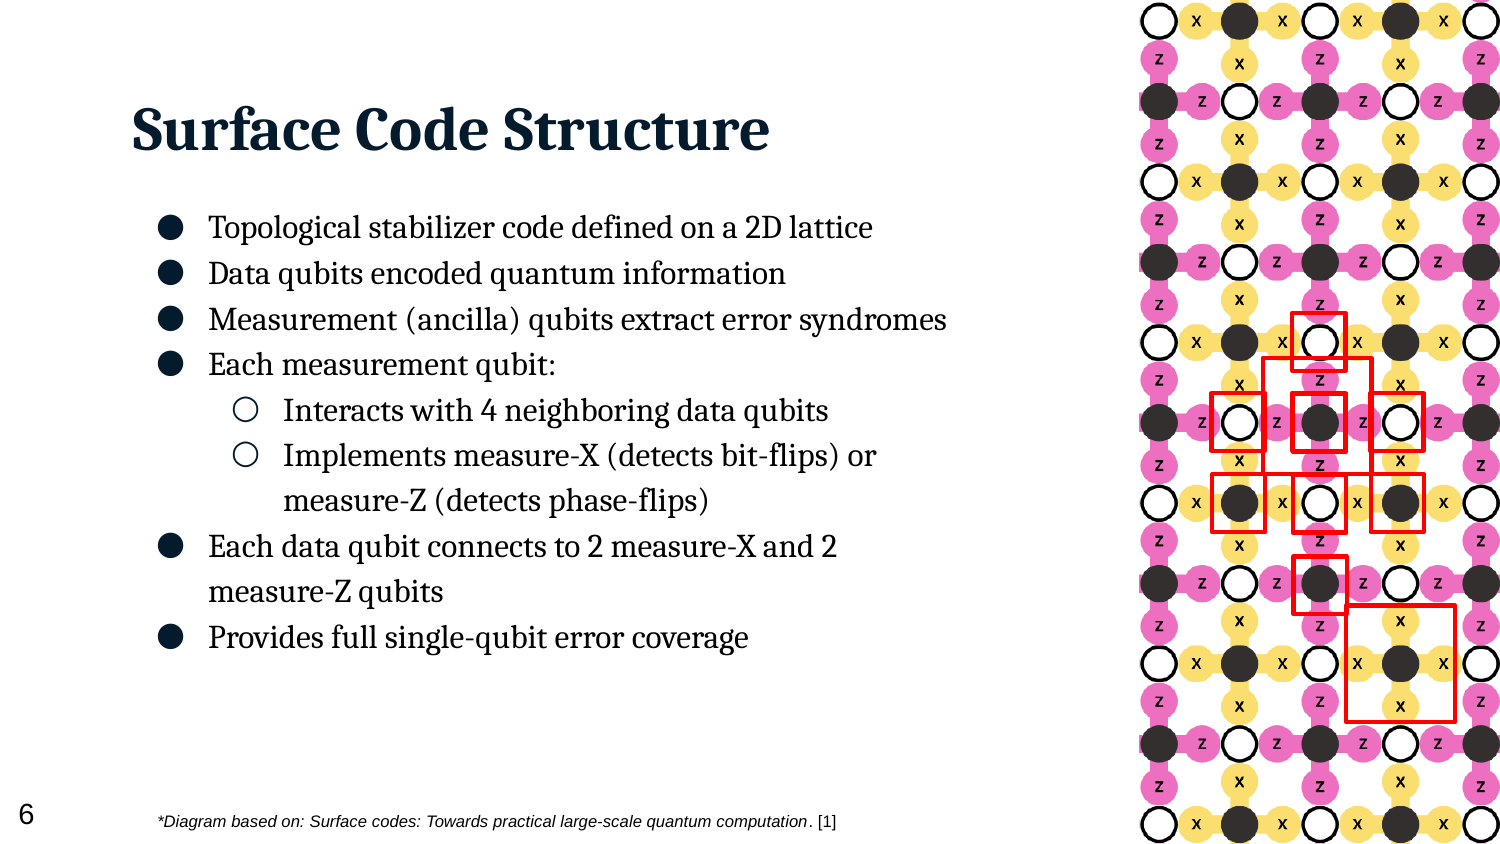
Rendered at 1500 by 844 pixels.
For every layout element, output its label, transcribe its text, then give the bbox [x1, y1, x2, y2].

text_box 6 [3, 788, 73, 838]
text_box *Diagram based on: Surface codes: Towards practical large-scale quantum computation. [1] [142, 803, 1125, 839]
title Surface Code Structure [118, 72, 1134, 167]
list Topological stabilizer code defined on a 2D lattice Data qubits encoded quantum information Measurement (ancilla) qubits extract error syndromes Each measurement qubit: Interacts with 4 neighboring data qubits Implements measure-X (detects bit-flips) or measure-Z (detects phase-flips) Each data qubit connects to 2 measure-X and 2 measure-Z qubits Provides full single-qubit error coverage [118, 184, 986, 746]
picture [1139, 0, 1500, 844]
